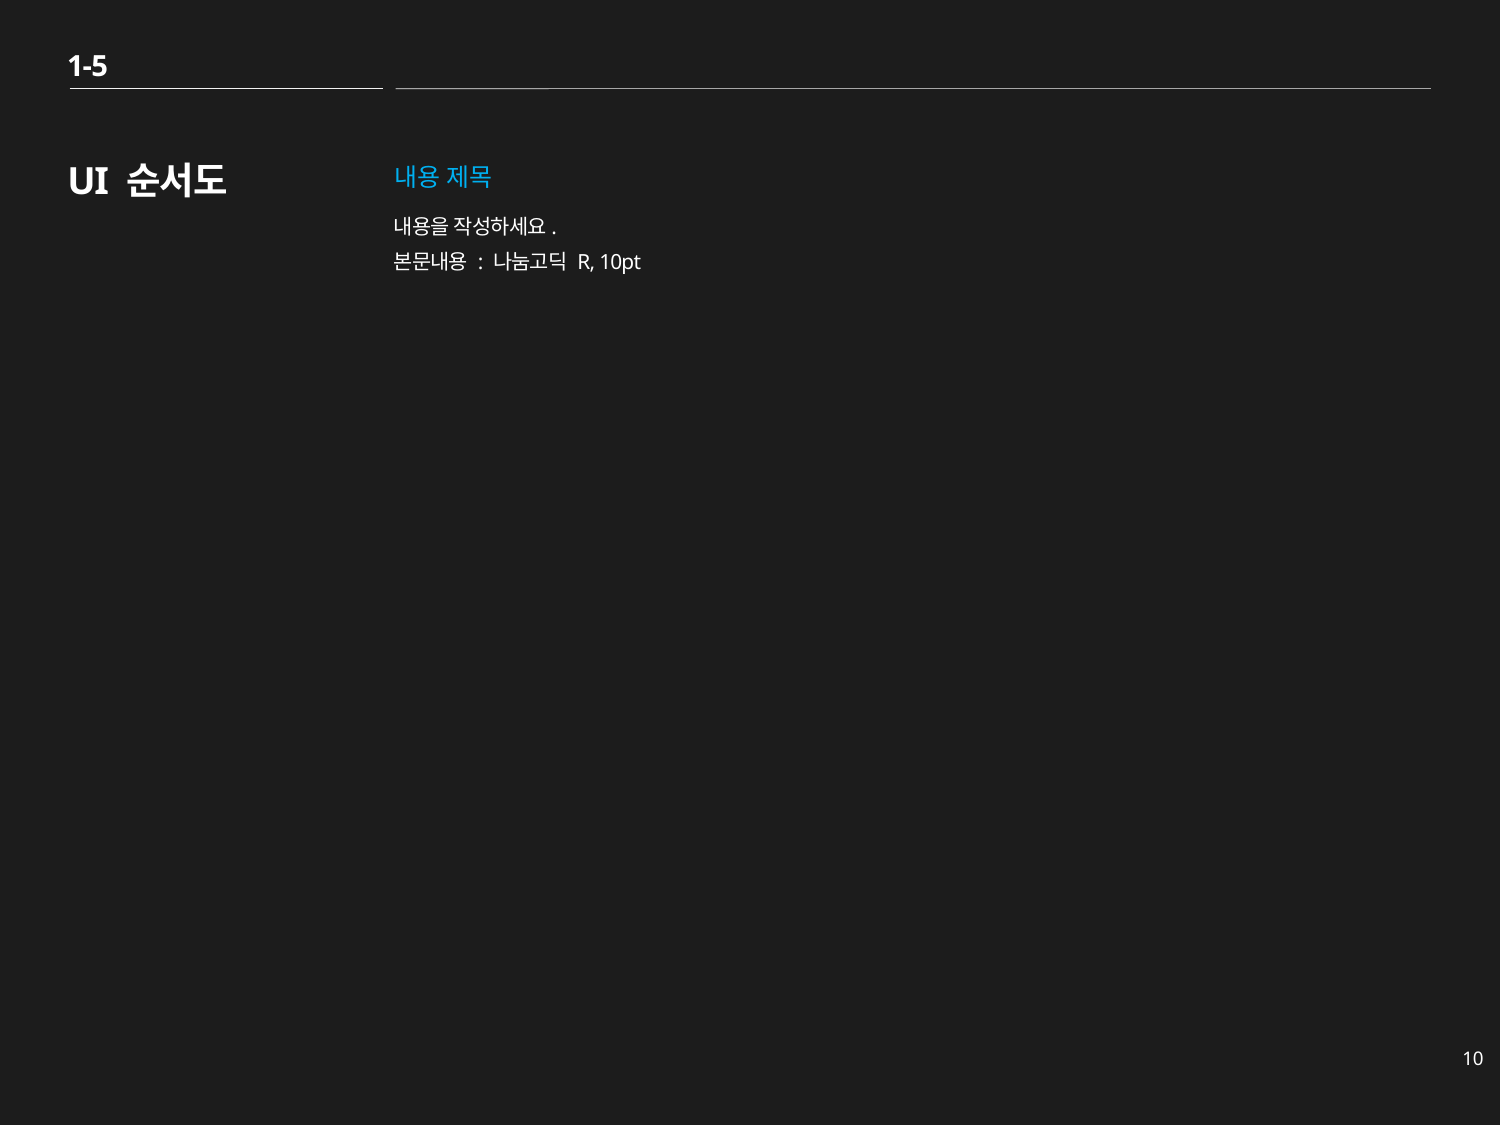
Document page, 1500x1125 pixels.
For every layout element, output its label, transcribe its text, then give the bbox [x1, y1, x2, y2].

text_box 1-5 [52, 39, 123, 90]
text_box 내용 제목 [379, 154, 1178, 196]
text_box 10 [1377, 1039, 1499, 1080]
title UI 순서도 [52, 149, 312, 391]
text_box 내용을 작성하세요. 본문내용 : 나눔고딕 R, 10pt [378, 196, 1296, 281]
